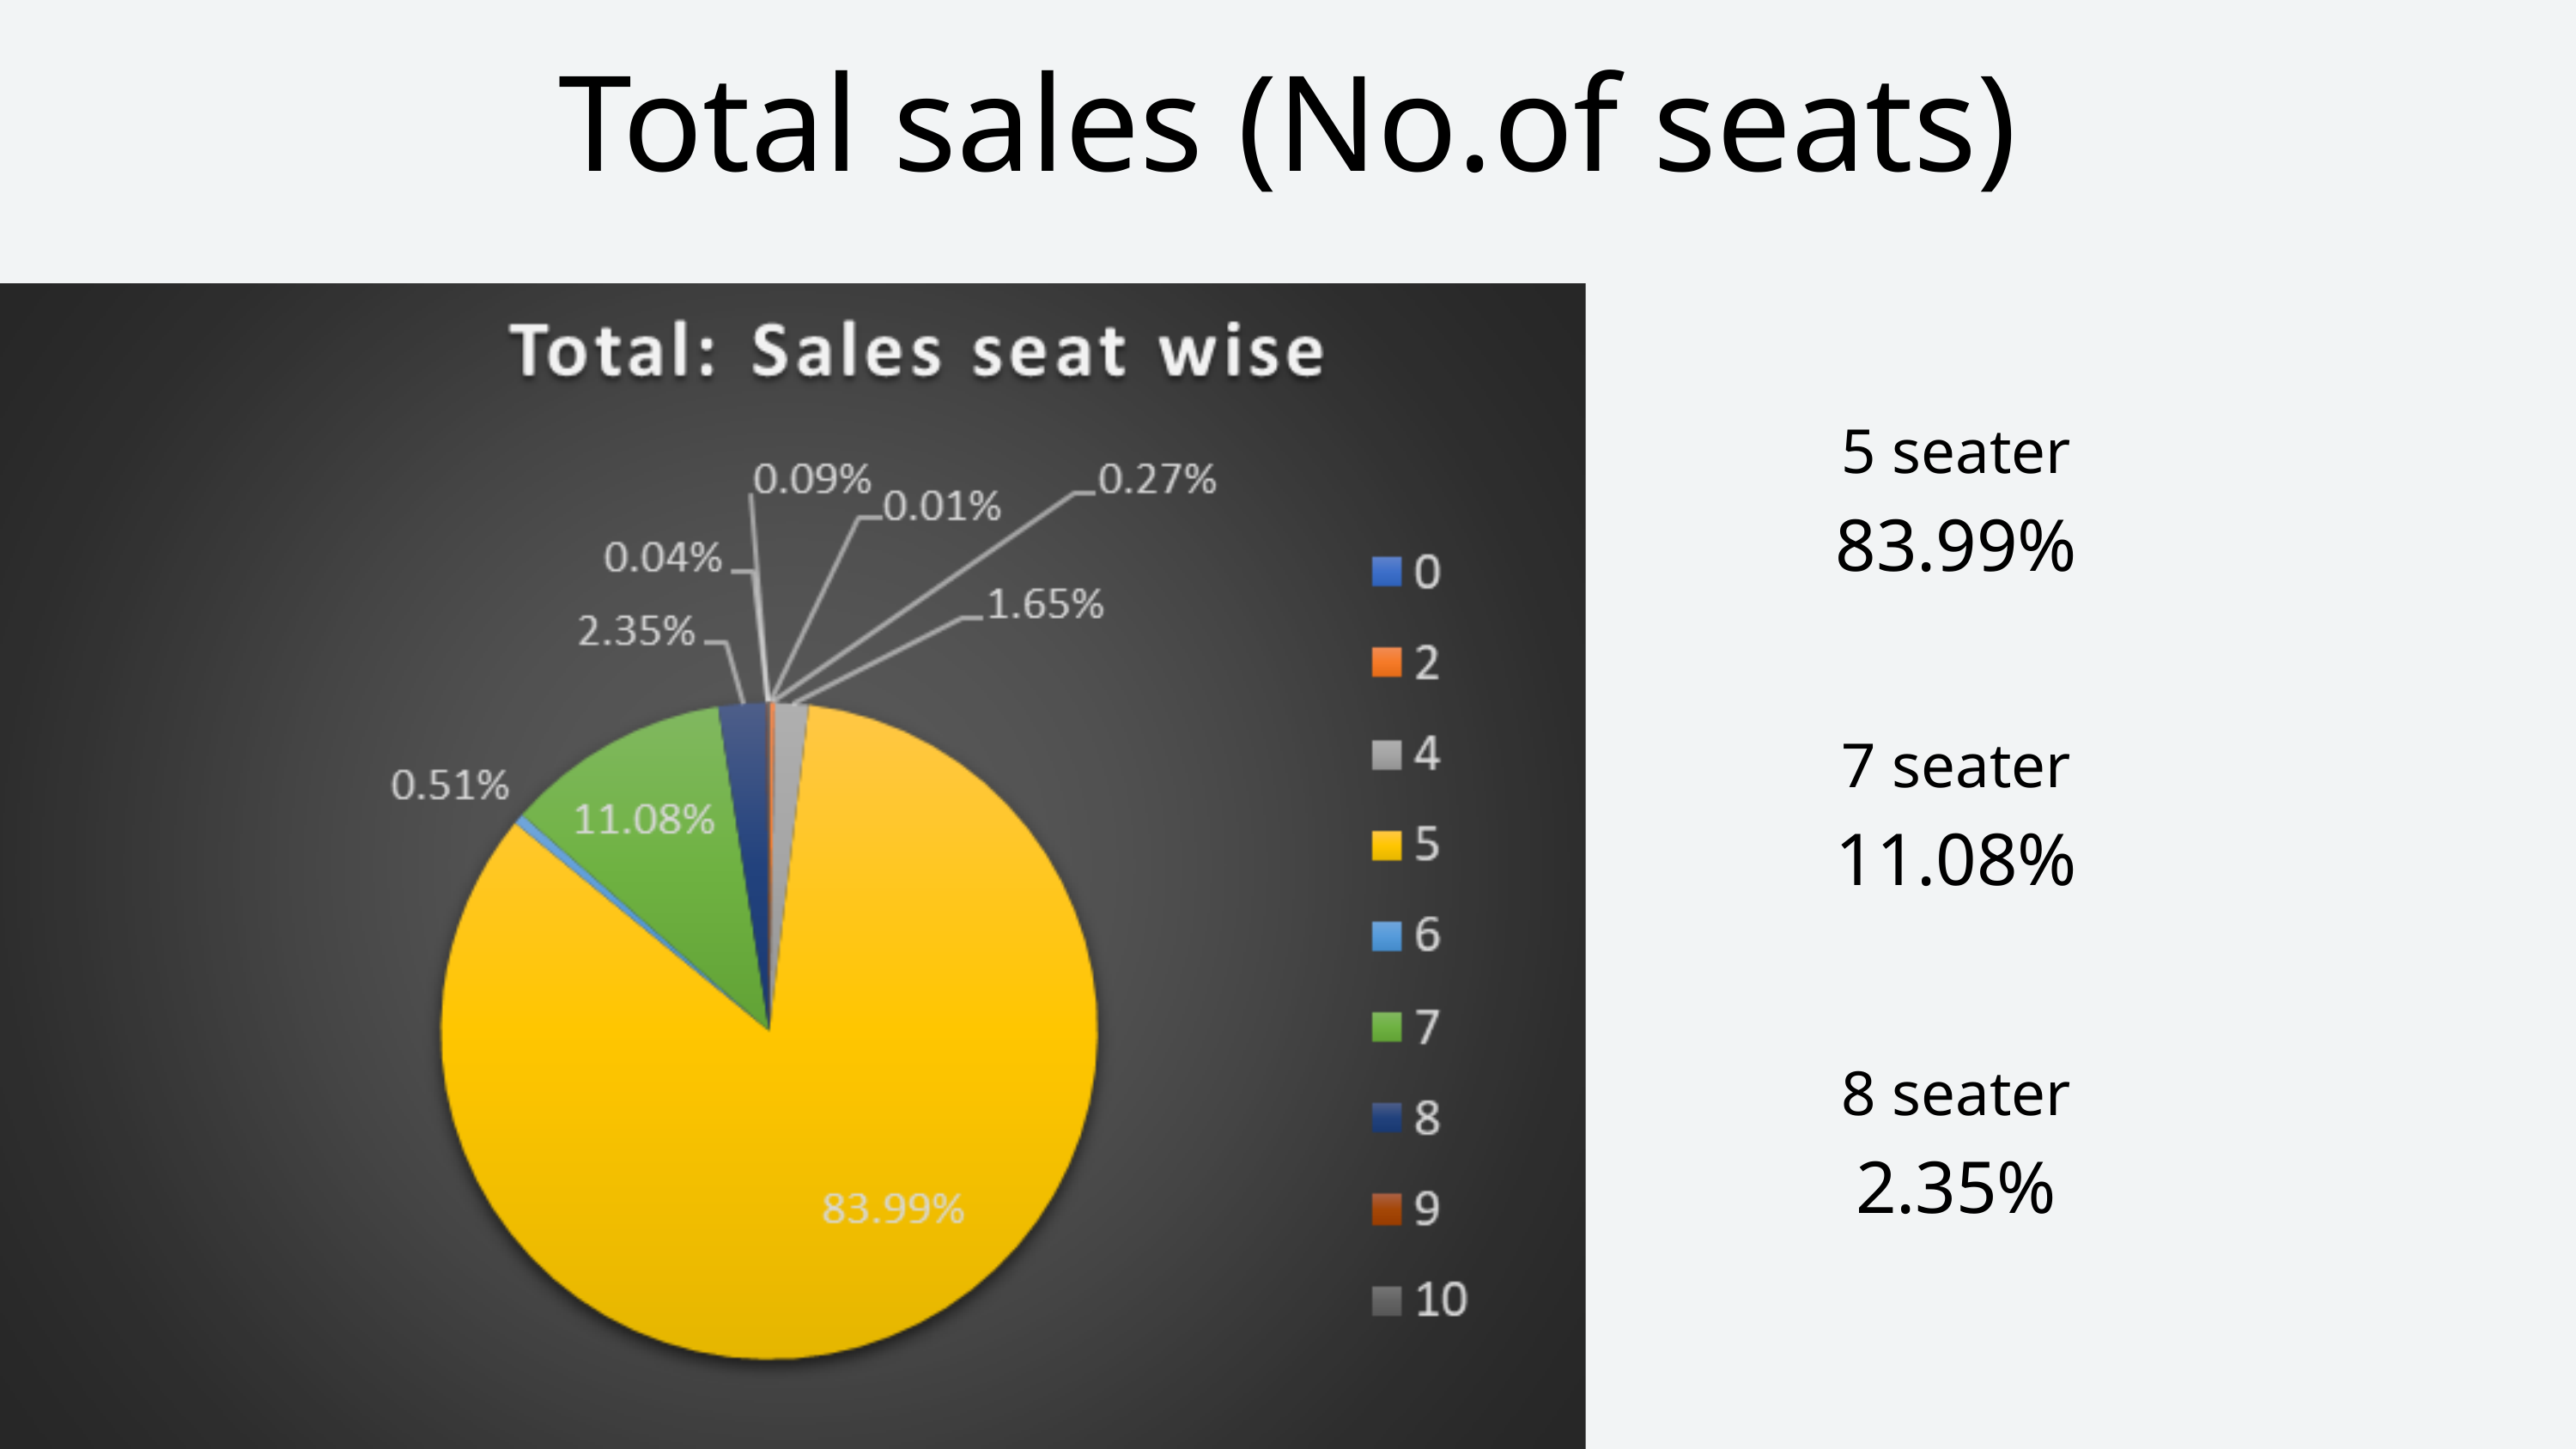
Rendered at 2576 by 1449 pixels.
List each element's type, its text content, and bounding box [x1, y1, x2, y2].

text_box 5 seater 83.99% [1770, 400, 2143, 585]
text_box [0, 283, 1586, 1449]
text_box 8 seater 2.35% [1770, 1042, 2143, 1228]
text_box Total sales (No.of seats) [0, 39, 2576, 198]
text_box 7 seater 11.08% [1770, 714, 2143, 900]
